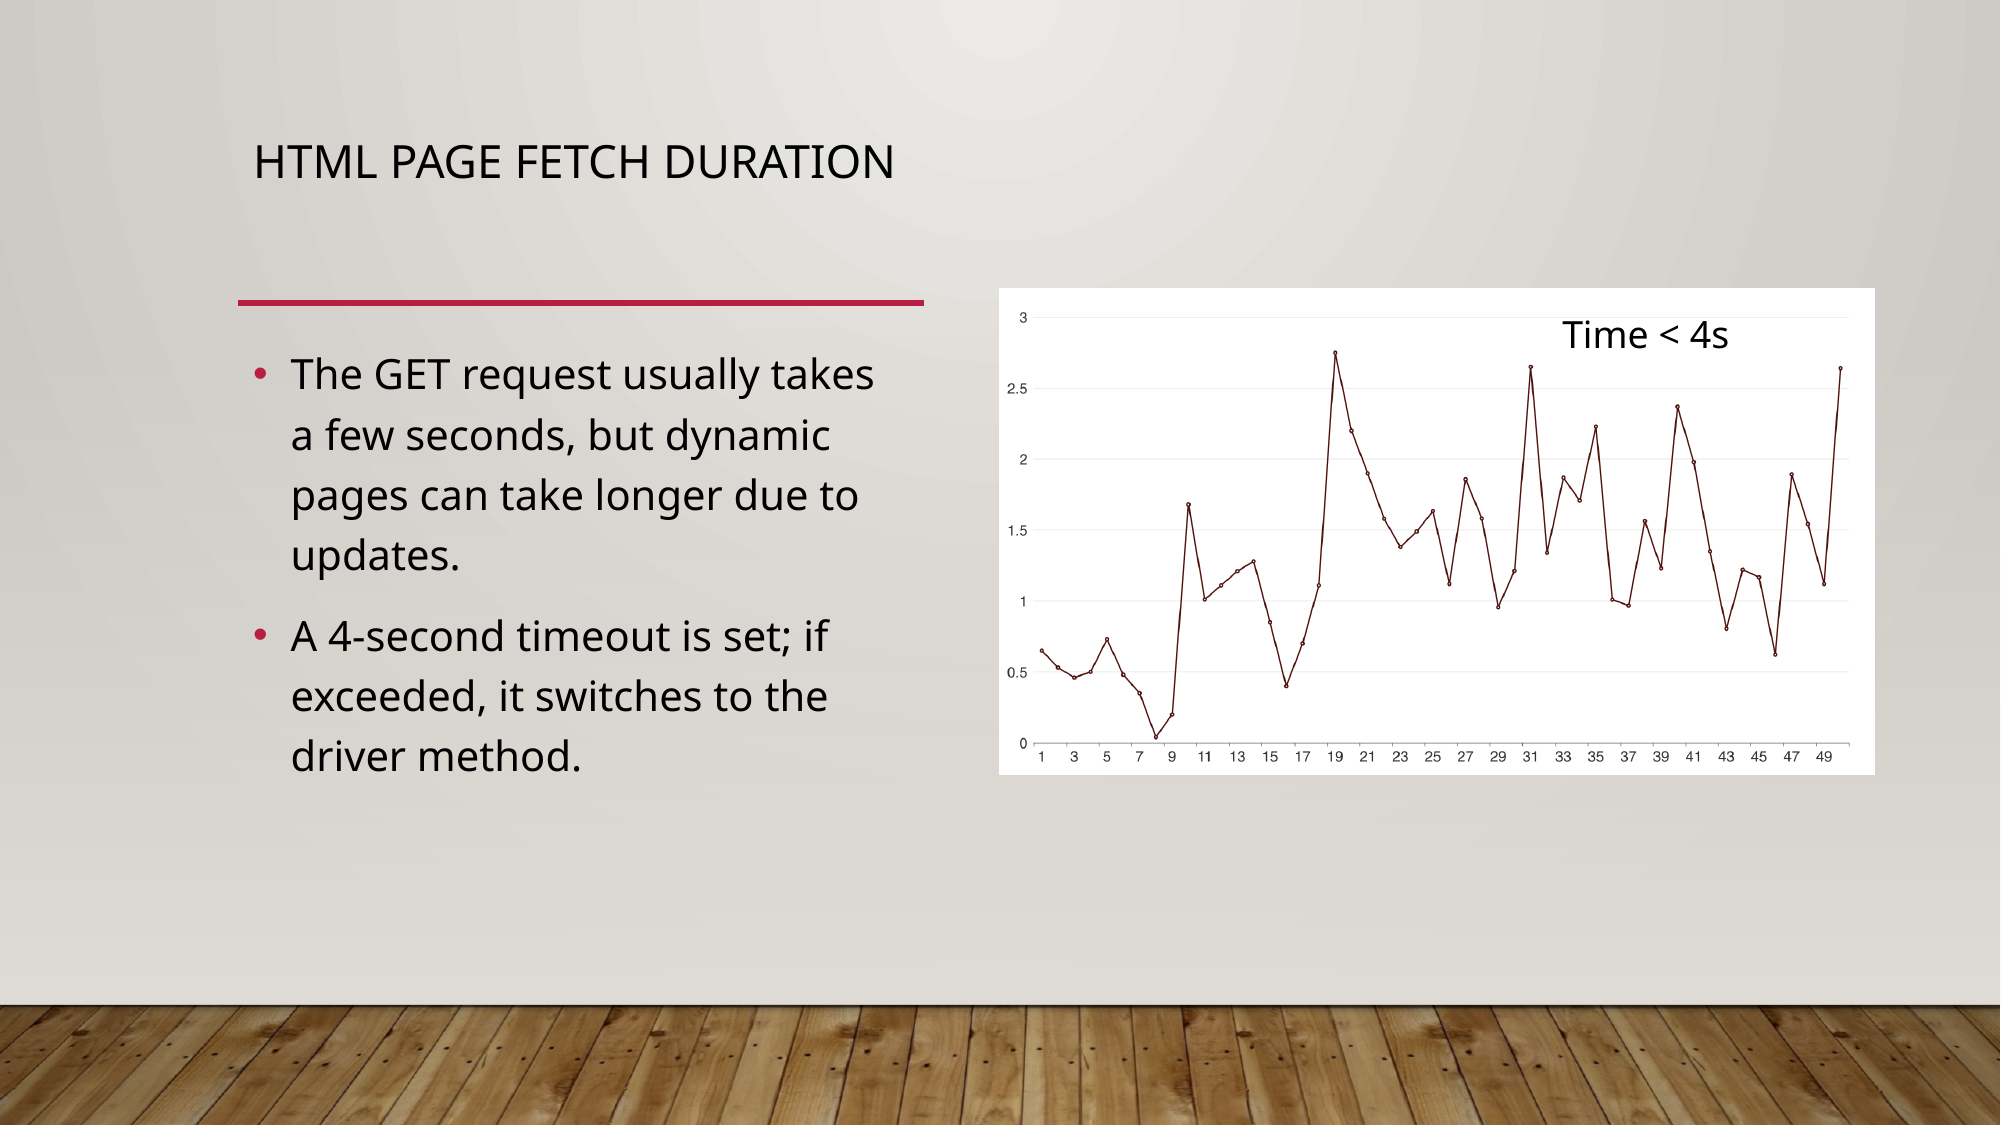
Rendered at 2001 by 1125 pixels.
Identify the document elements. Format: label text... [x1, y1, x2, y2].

list The GET request usually takes a few seconds, but dynamic pages can take longer due to updates. A 4-second timeout is set; if exceeded, it switches to the driver method. [238, 330, 923, 897]
picture [999, 288, 1876, 775]
picture [0, 1006, 2000, 1125]
title HTML Page Fetch Duration [238, 131, 924, 302]
text_box [0, 330, 2000, 1004]
text_box [0, 0, 2000, 330]
